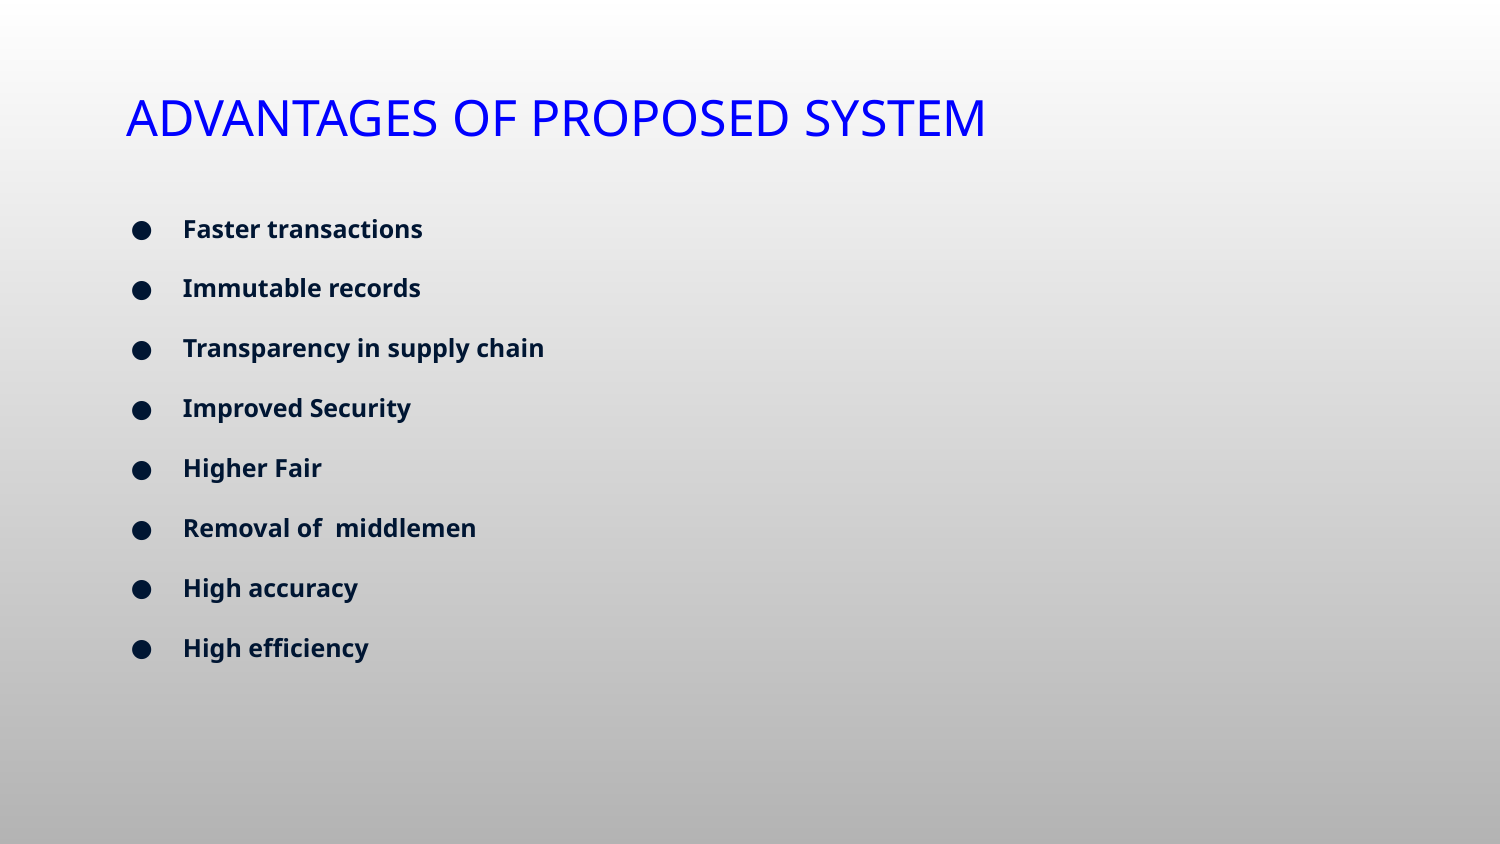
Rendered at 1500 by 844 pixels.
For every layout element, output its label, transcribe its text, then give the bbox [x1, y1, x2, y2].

title ADVANTAGES OF PROPOSED SYSTEM [111, 71, 1228, 226]
text_box Faster transactions Immutable records Transparency in supply chain Improved Security Higher Fair Removal of middlemen High accuracy High efficiency [92, 198, 846, 678]
